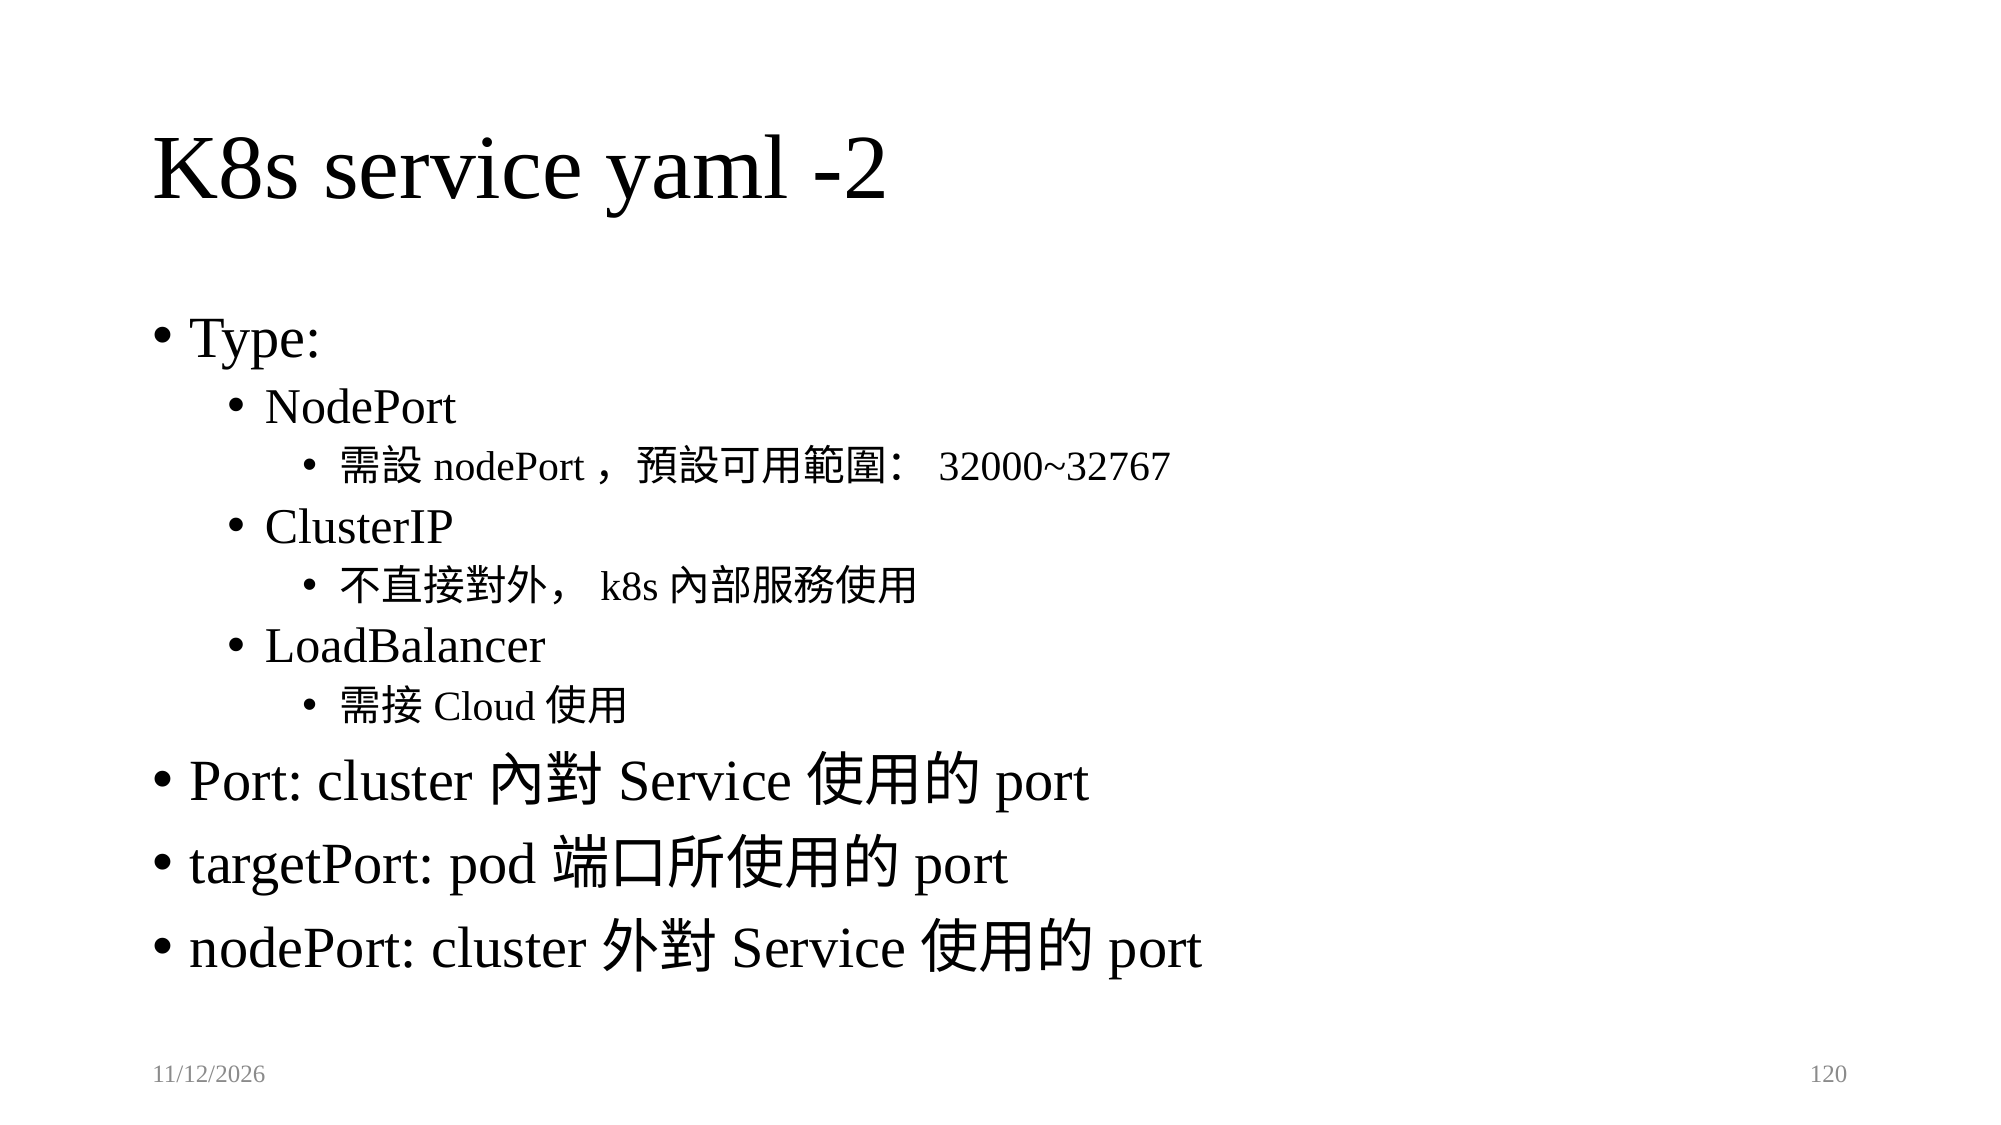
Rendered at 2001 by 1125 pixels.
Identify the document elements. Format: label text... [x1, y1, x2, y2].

title K8s service yaml -2 [137, 59, 1863, 278]
list Type: NodePort 需設nodePort，預設可用範圍：32000~32767 ClusterIP 不直接對外，k8s內部服務使用 LoadBalancer 需接Cloud使用 Port: cluster內對Service使用的port targetPort: pod端口所使用的port nodePort: cluster外對Service使用的port [137, 299, 1863, 1014]
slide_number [137, 1042, 588, 1103]
slide_number 120 [1412, 1042, 1863, 1103]
